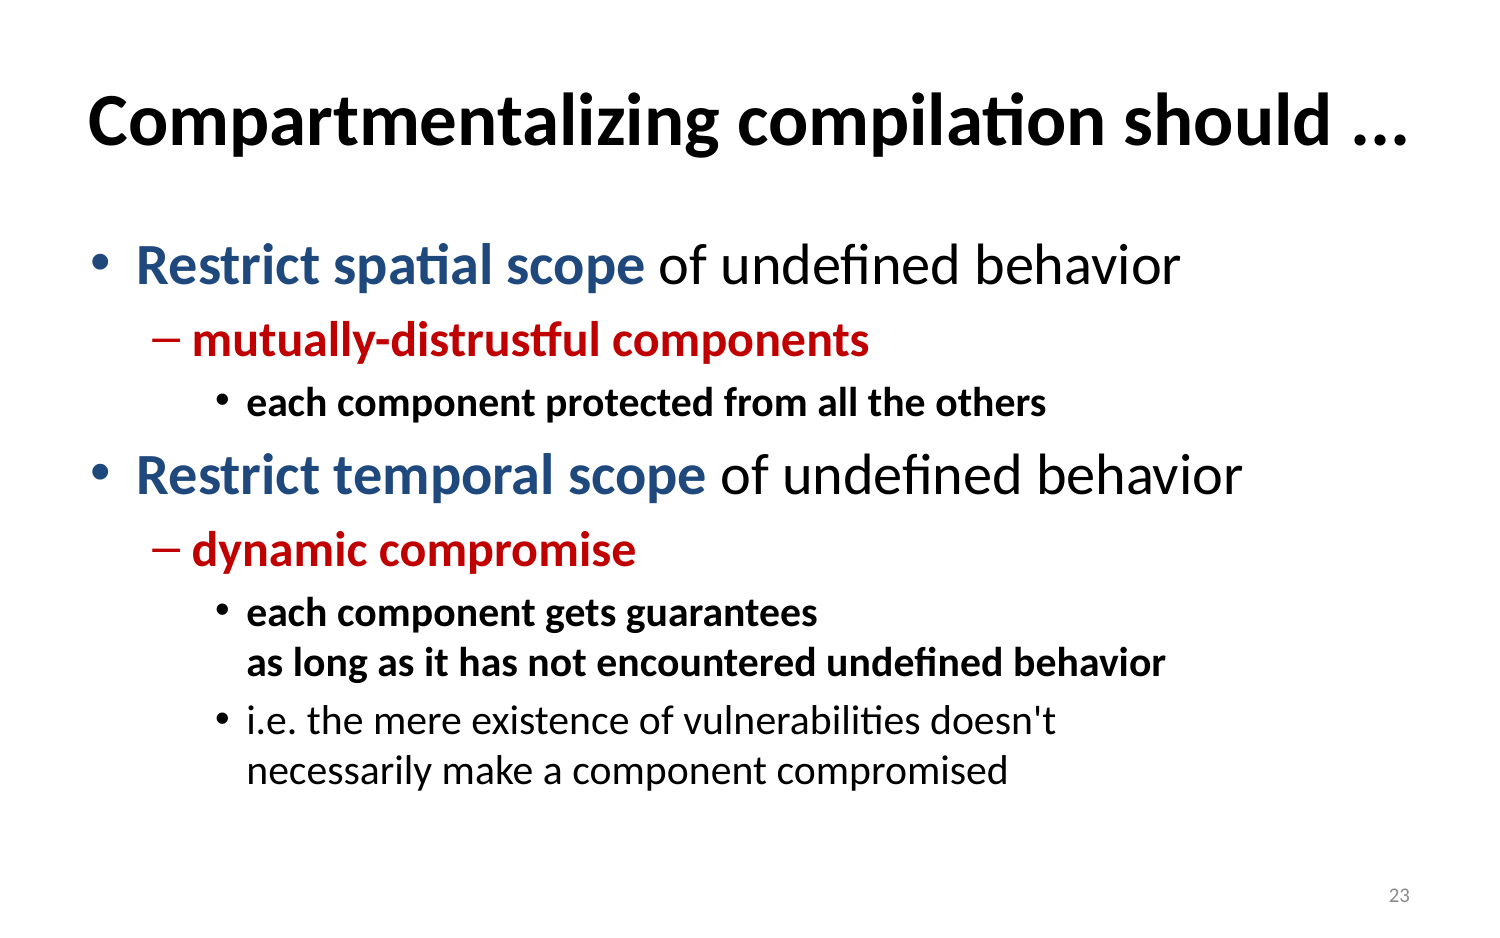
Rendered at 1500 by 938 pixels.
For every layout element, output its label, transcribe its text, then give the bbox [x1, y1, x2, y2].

list Restrict spatial scope of undefined behavior mutually-distrustful components each component protected from all the others Restrict temporal scope of undefined behavior dynamic compromise each component gets guarantees as long as it has not encountered undefined behavior i.e. the mere existence of vulnerabilities doesn't necessarily make a component compromised [75, 218, 1425, 838]
title Compartmentalizing compilation should ... [62, 37, 1438, 194]
slide_number 23 [1074, 868, 1425, 919]
